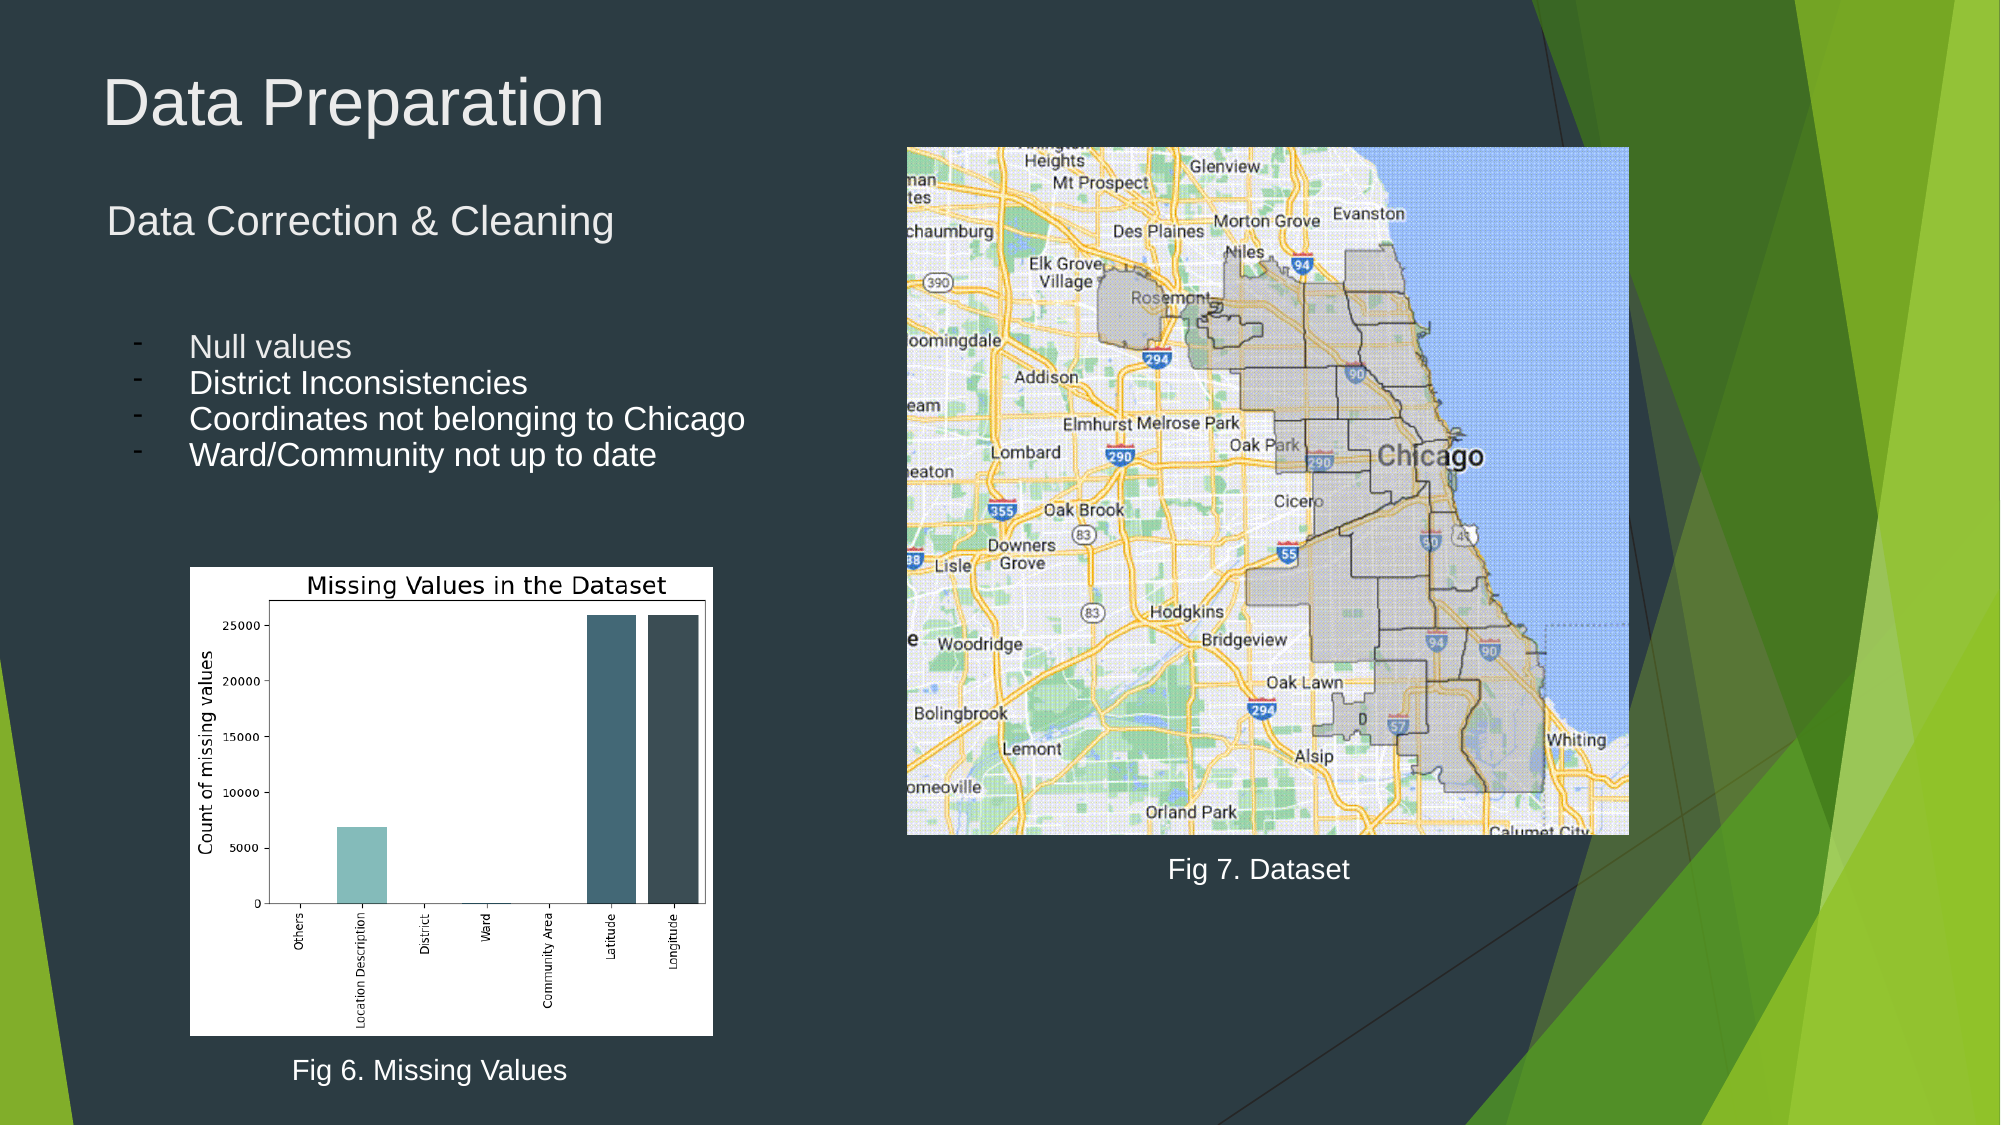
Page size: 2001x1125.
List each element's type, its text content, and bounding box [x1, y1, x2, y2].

text_box Null values District Inconsistencies Coordinates not belonging to Chicago Ward/Community not up to date [117, 322, 902, 737]
text_box Data Preparation [87, 61, 903, 148]
text_box Fig 7. Dataset [1152, 844, 1383, 901]
text_box Data Correction & Cleaning [91, 166, 902, 253]
text_box Fig 6. Missing Values [276, 1044, 628, 1101]
picture [190, 567, 713, 1037]
picture [907, 147, 1629, 836]
